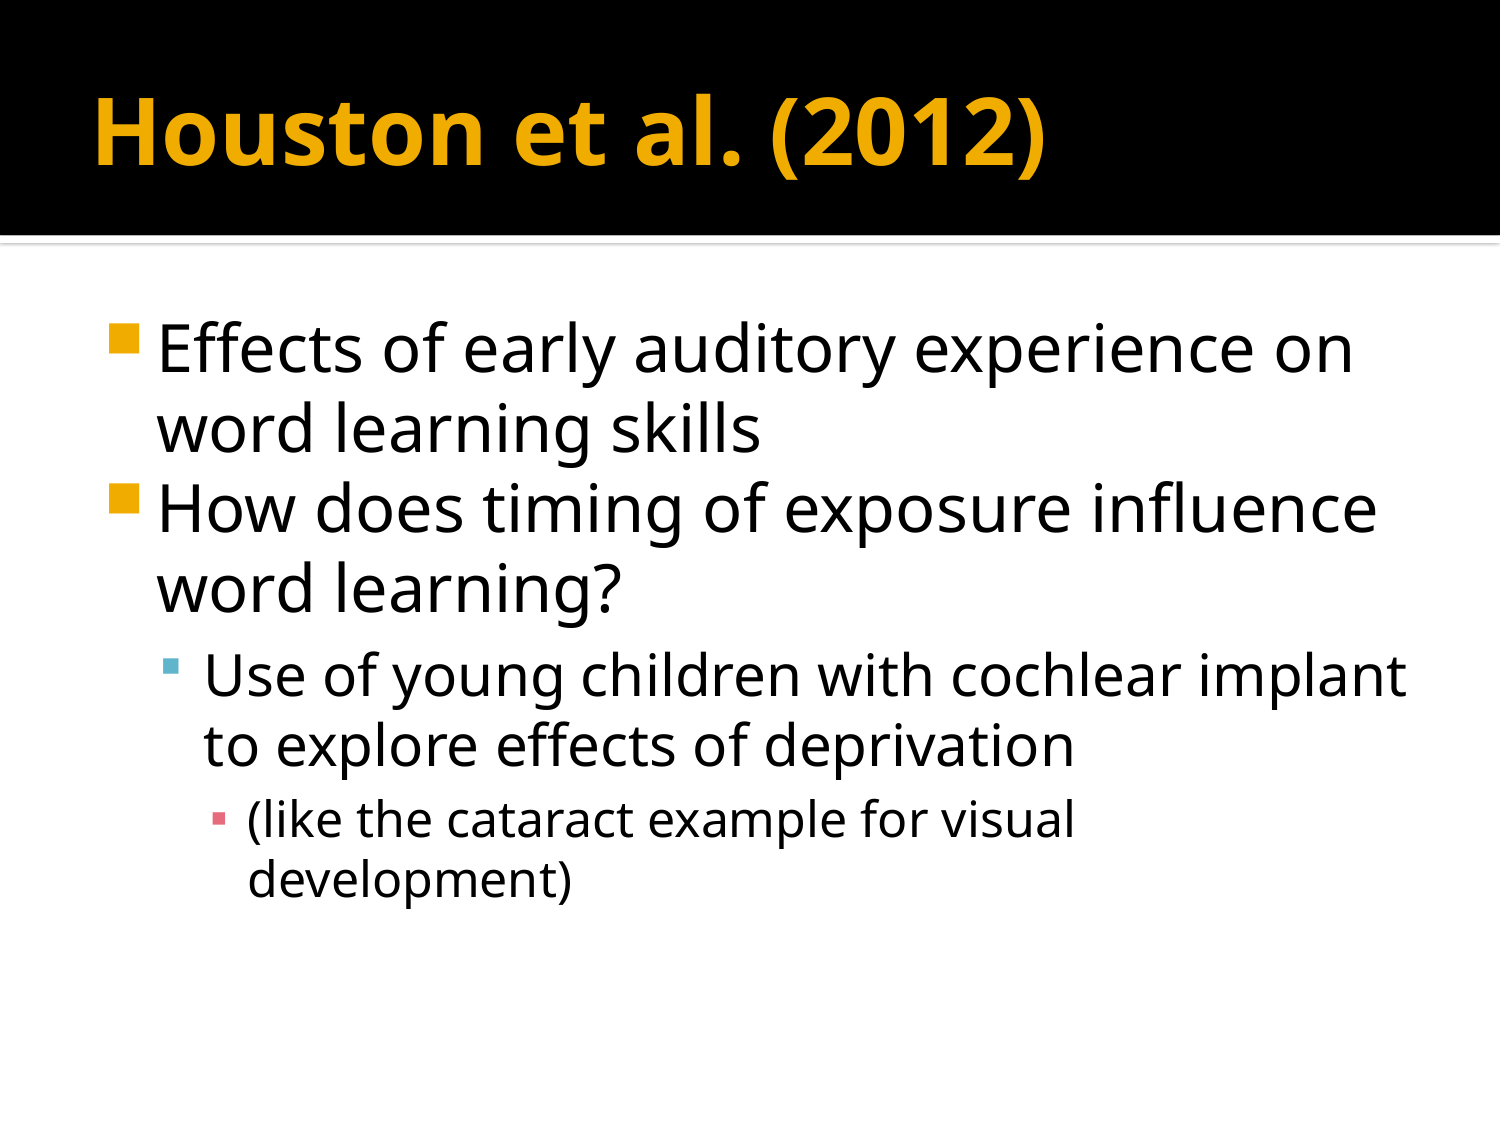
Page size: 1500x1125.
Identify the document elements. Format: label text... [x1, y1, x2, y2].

title Houston et al. (2012) [75, 25, 1425, 231]
list Effects of early auditory experience on word learning skills How does timing of exposure influence word learning? Use of young children with cochlear implant to explore effects of deprivation (like the cataract example for visual development) [75, 291, 1425, 1050]
